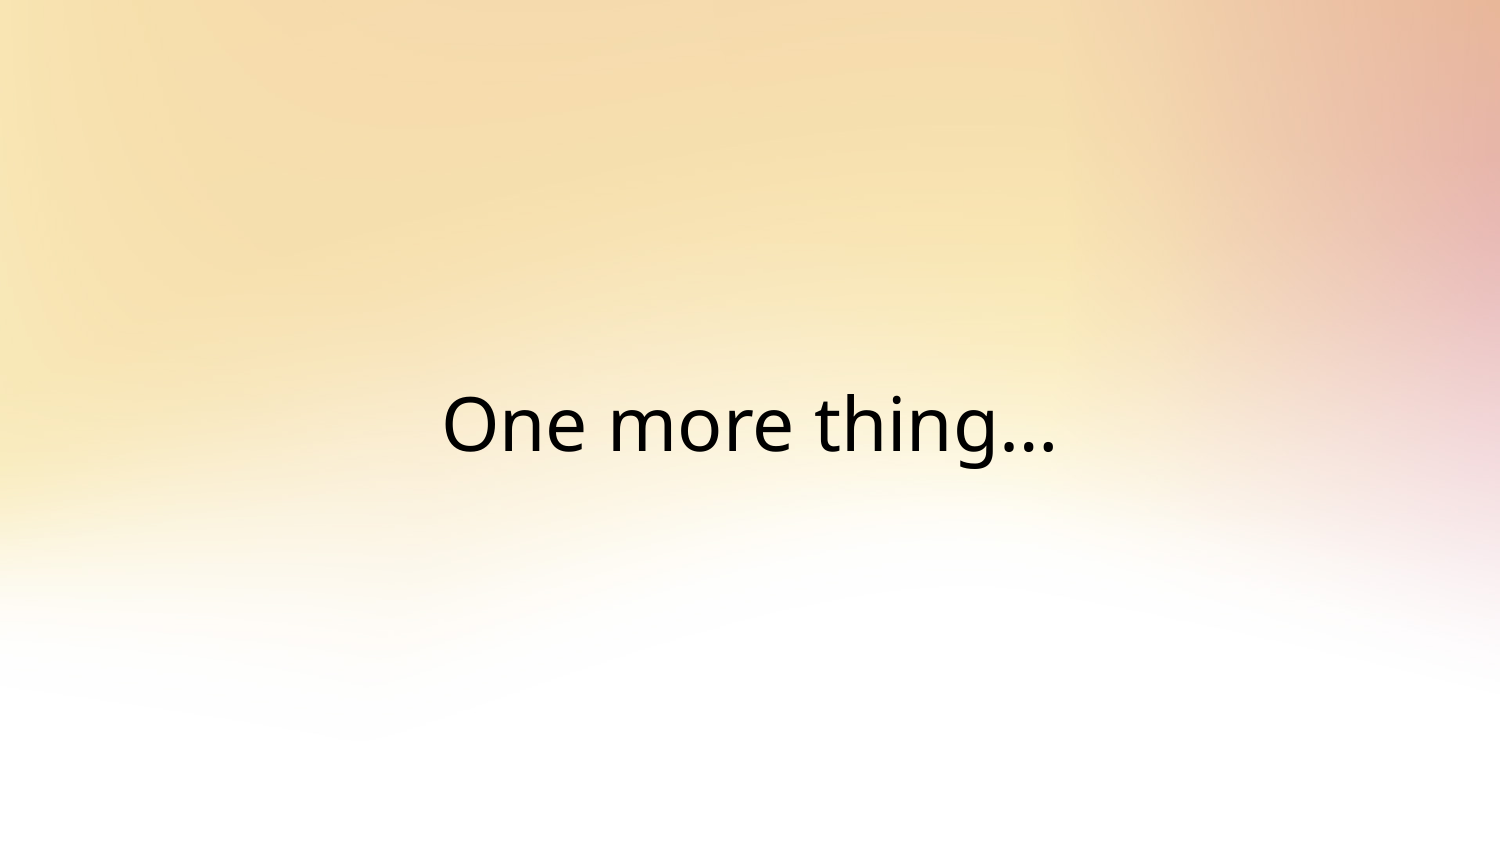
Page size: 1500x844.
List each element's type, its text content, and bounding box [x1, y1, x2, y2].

title One more thing… [51, 352, 1449, 491]
picture [0, 0, 1500, 844]
